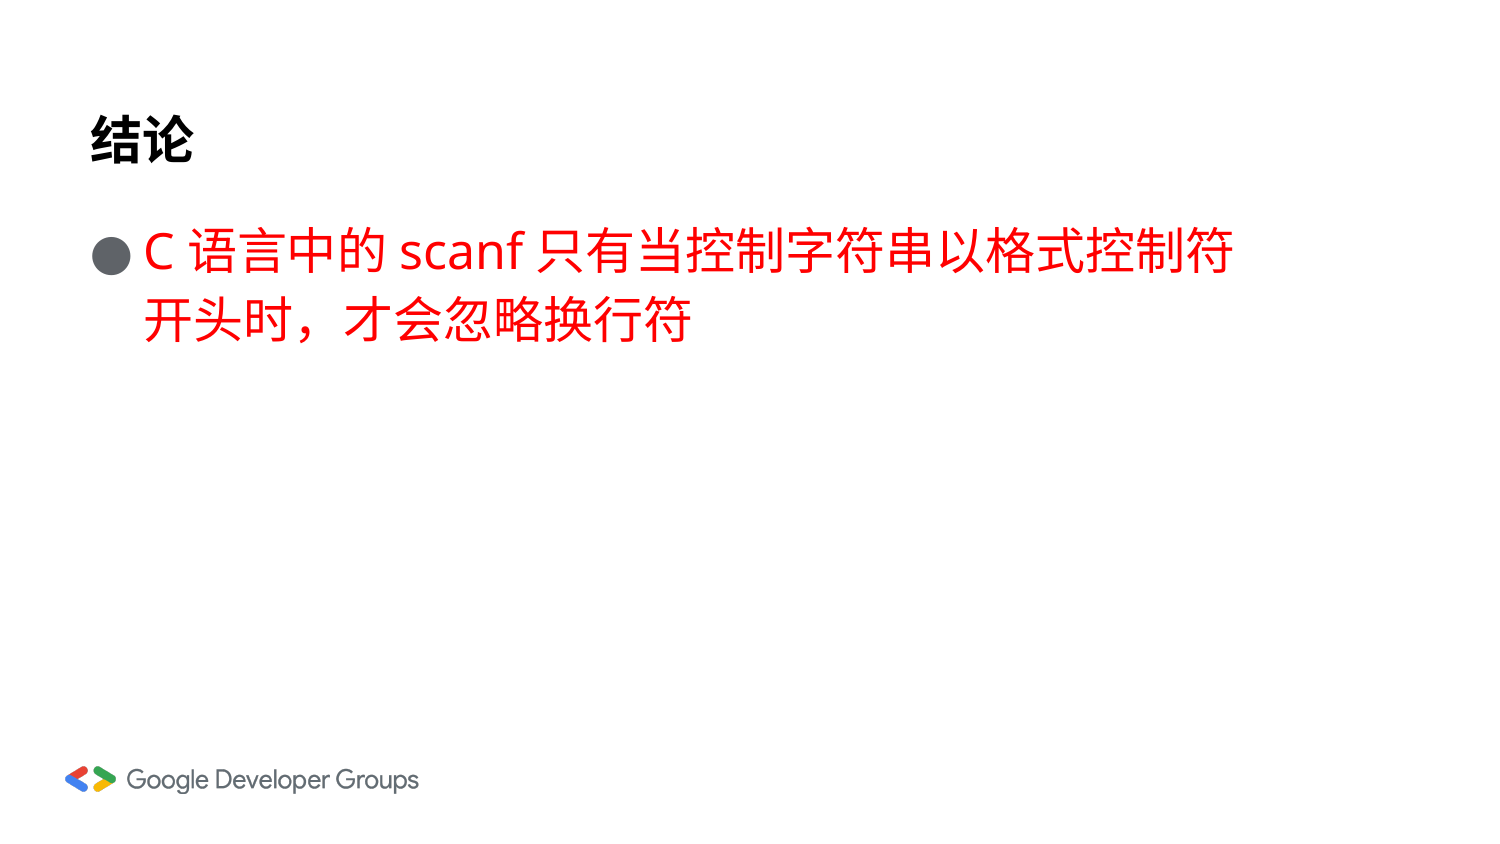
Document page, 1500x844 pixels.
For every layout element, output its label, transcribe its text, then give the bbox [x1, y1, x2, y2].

picture [64, 766, 419, 794]
title 结论 [75, 61, 659, 186]
list C语言中的scanf只有当控制字符串以格式控制符开头时，才会忽略换行符 [53, 195, 1295, 652]
